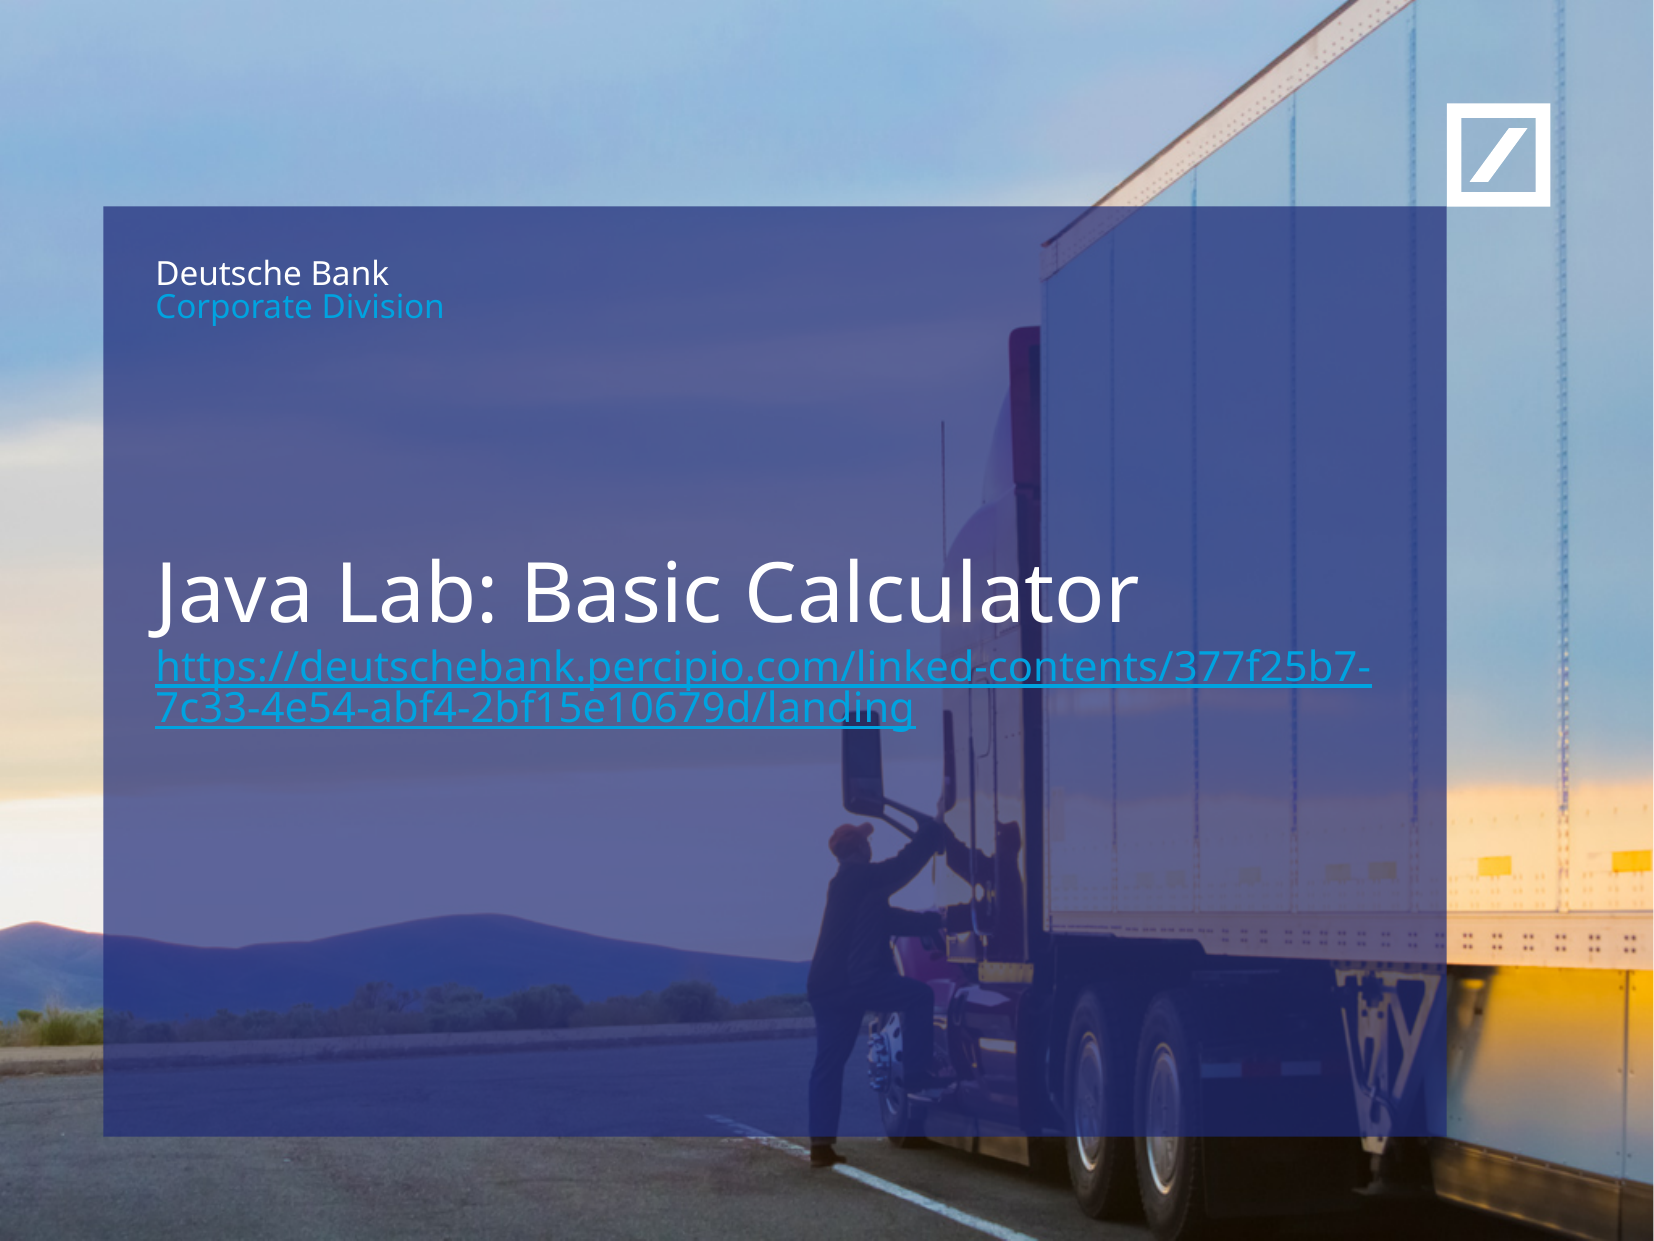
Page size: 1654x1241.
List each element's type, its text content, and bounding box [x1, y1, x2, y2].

list https://deutschebank.percipio.com/linked-contents/377f25b7-7c33-4e54-abf4-2bf15e10679d/landing [155, 640, 1396, 1004]
list Java Lab: Basic Calculator [155, 360, 1396, 640]
picture [0, 0, 1654, 1241]
